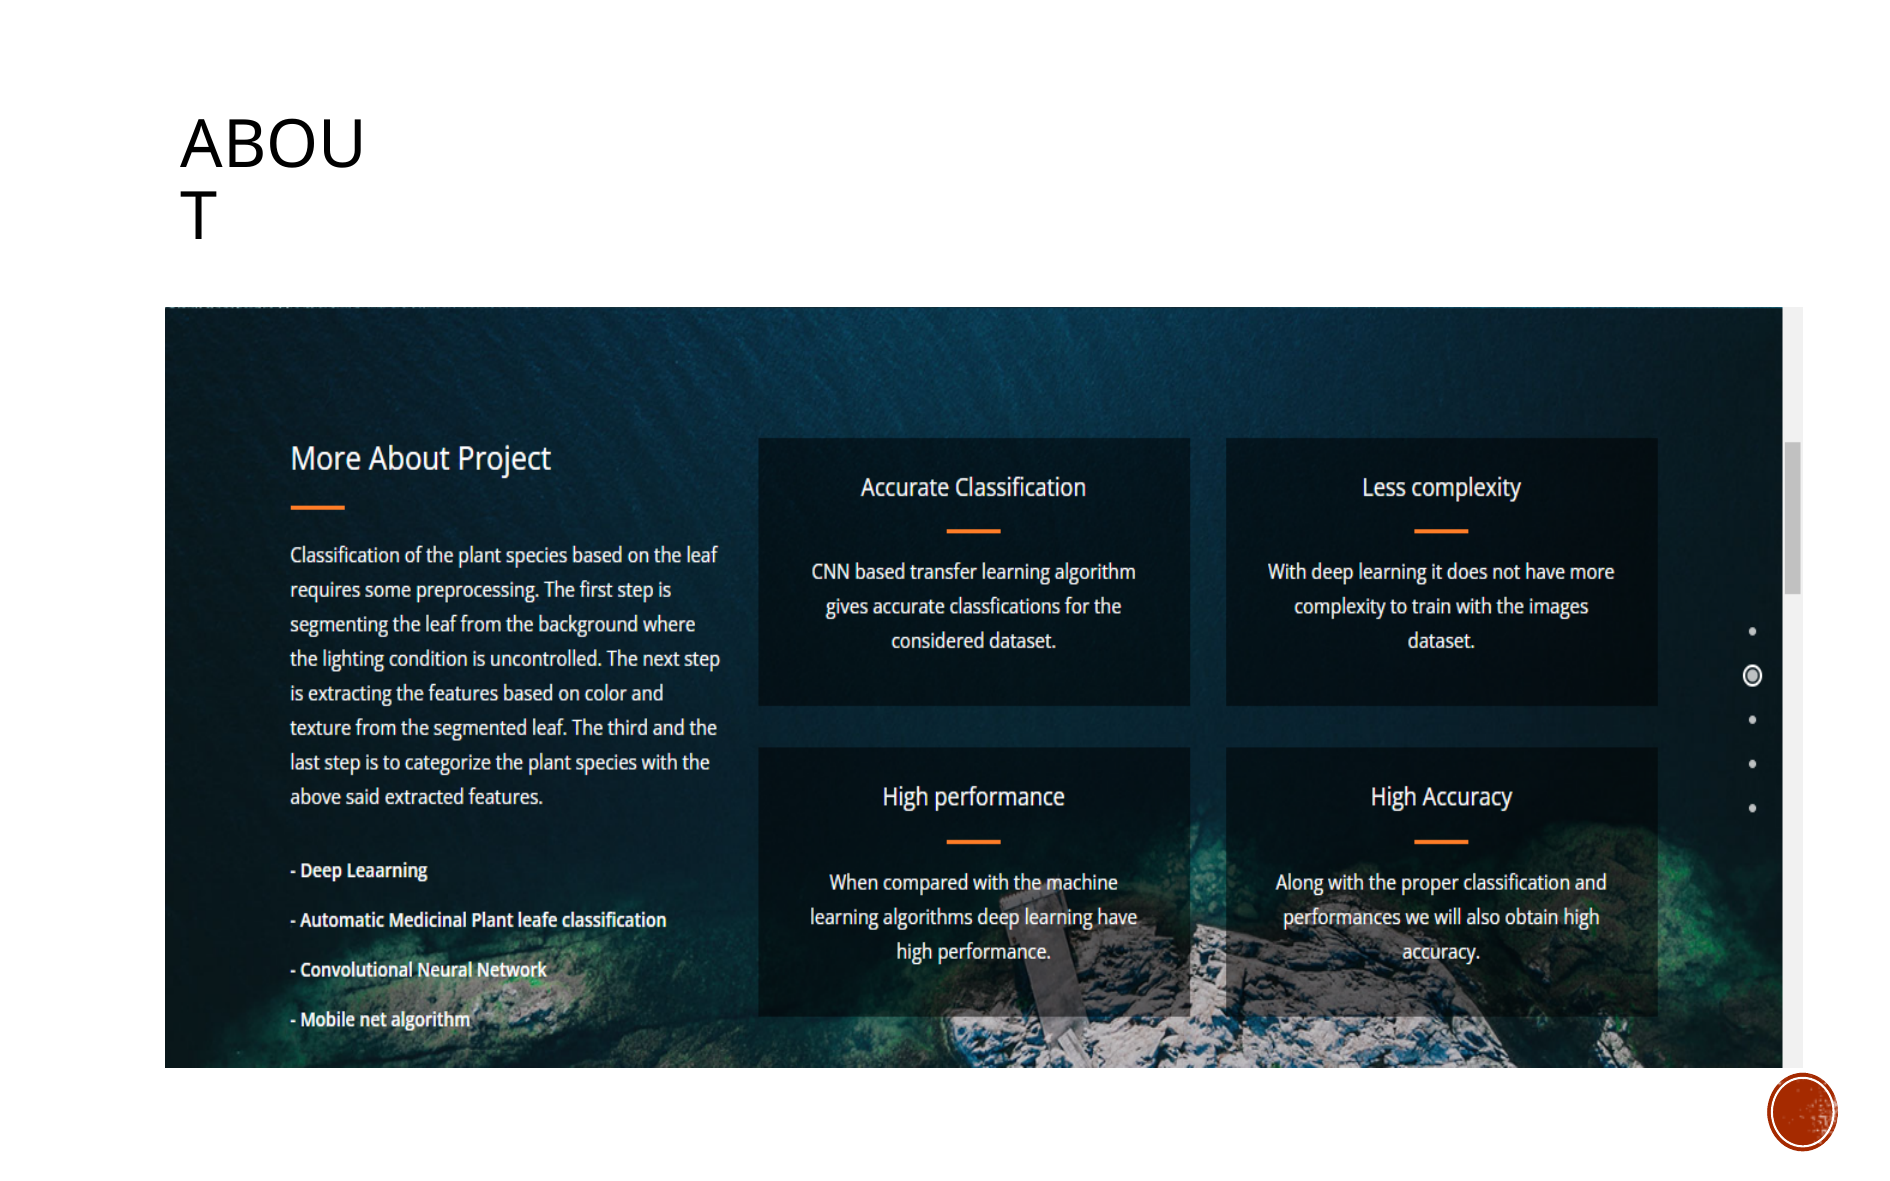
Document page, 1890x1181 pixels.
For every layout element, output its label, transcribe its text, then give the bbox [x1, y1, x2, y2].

text_box About [165, 144, 385, 221]
picture [165, 306, 1803, 1068]
picture [1767, 1072, 1839, 1152]
